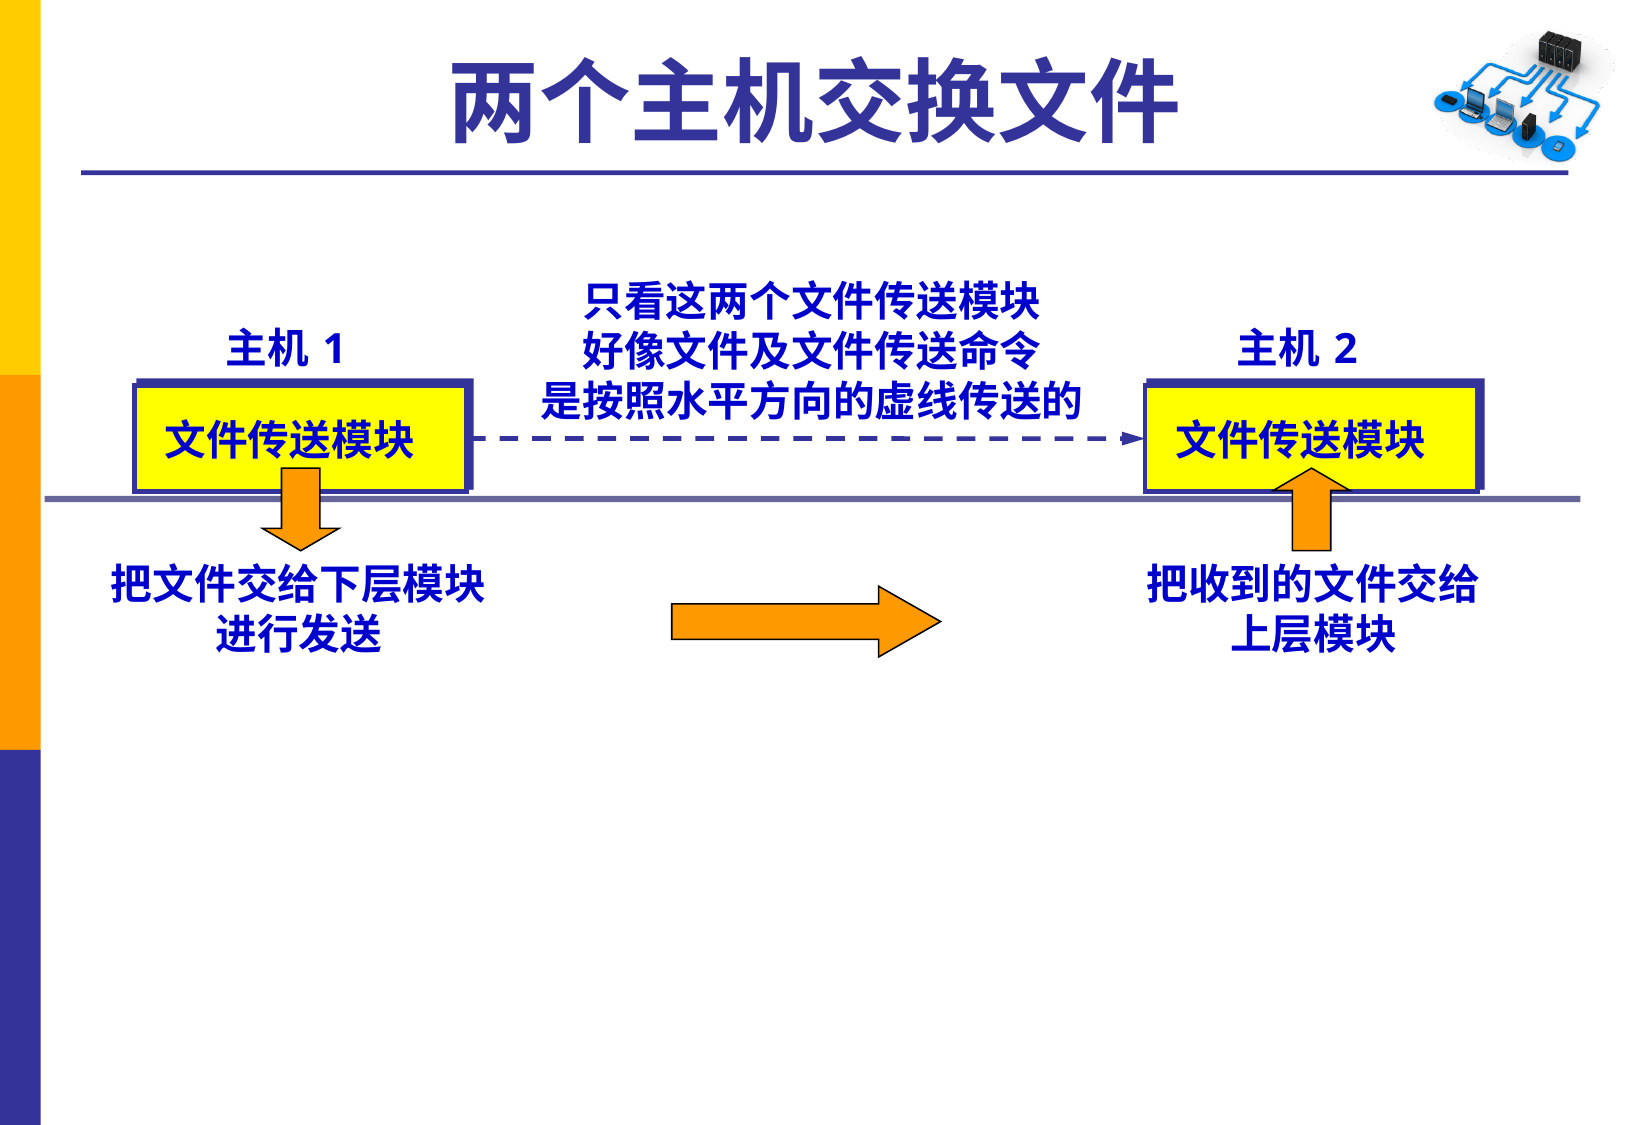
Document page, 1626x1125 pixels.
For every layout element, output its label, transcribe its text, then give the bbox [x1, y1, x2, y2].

text_box 主机 1 [210, 314, 362, 380]
text_box [134, 385, 467, 492]
text_box 文件传送模块 [1160, 406, 1441, 471]
text_box 把收到的文件交给 上层模块 [1131, 550, 1496, 666]
text_box [671, 586, 941, 657]
text_box 主机 2 [1221, 314, 1373, 380]
title 两个主机交换文件 [81, 30, 1569, 161]
text_box [262, 468, 340, 550]
text_box 把文件交给下层模块 进行发送 [96, 550, 502, 666]
text_box [1273, 468, 1350, 550]
text_box [1145, 385, 1478, 492]
text_box 文件传送模块 [149, 406, 431, 471]
picture [1431, 30, 1616, 165]
text_box [1124, 432, 1146, 445]
text_box 只看这两个文件传送模块 好像文件及文件传送命令 是按照水平方向的虚线传送的 [525, 267, 1099, 432]
